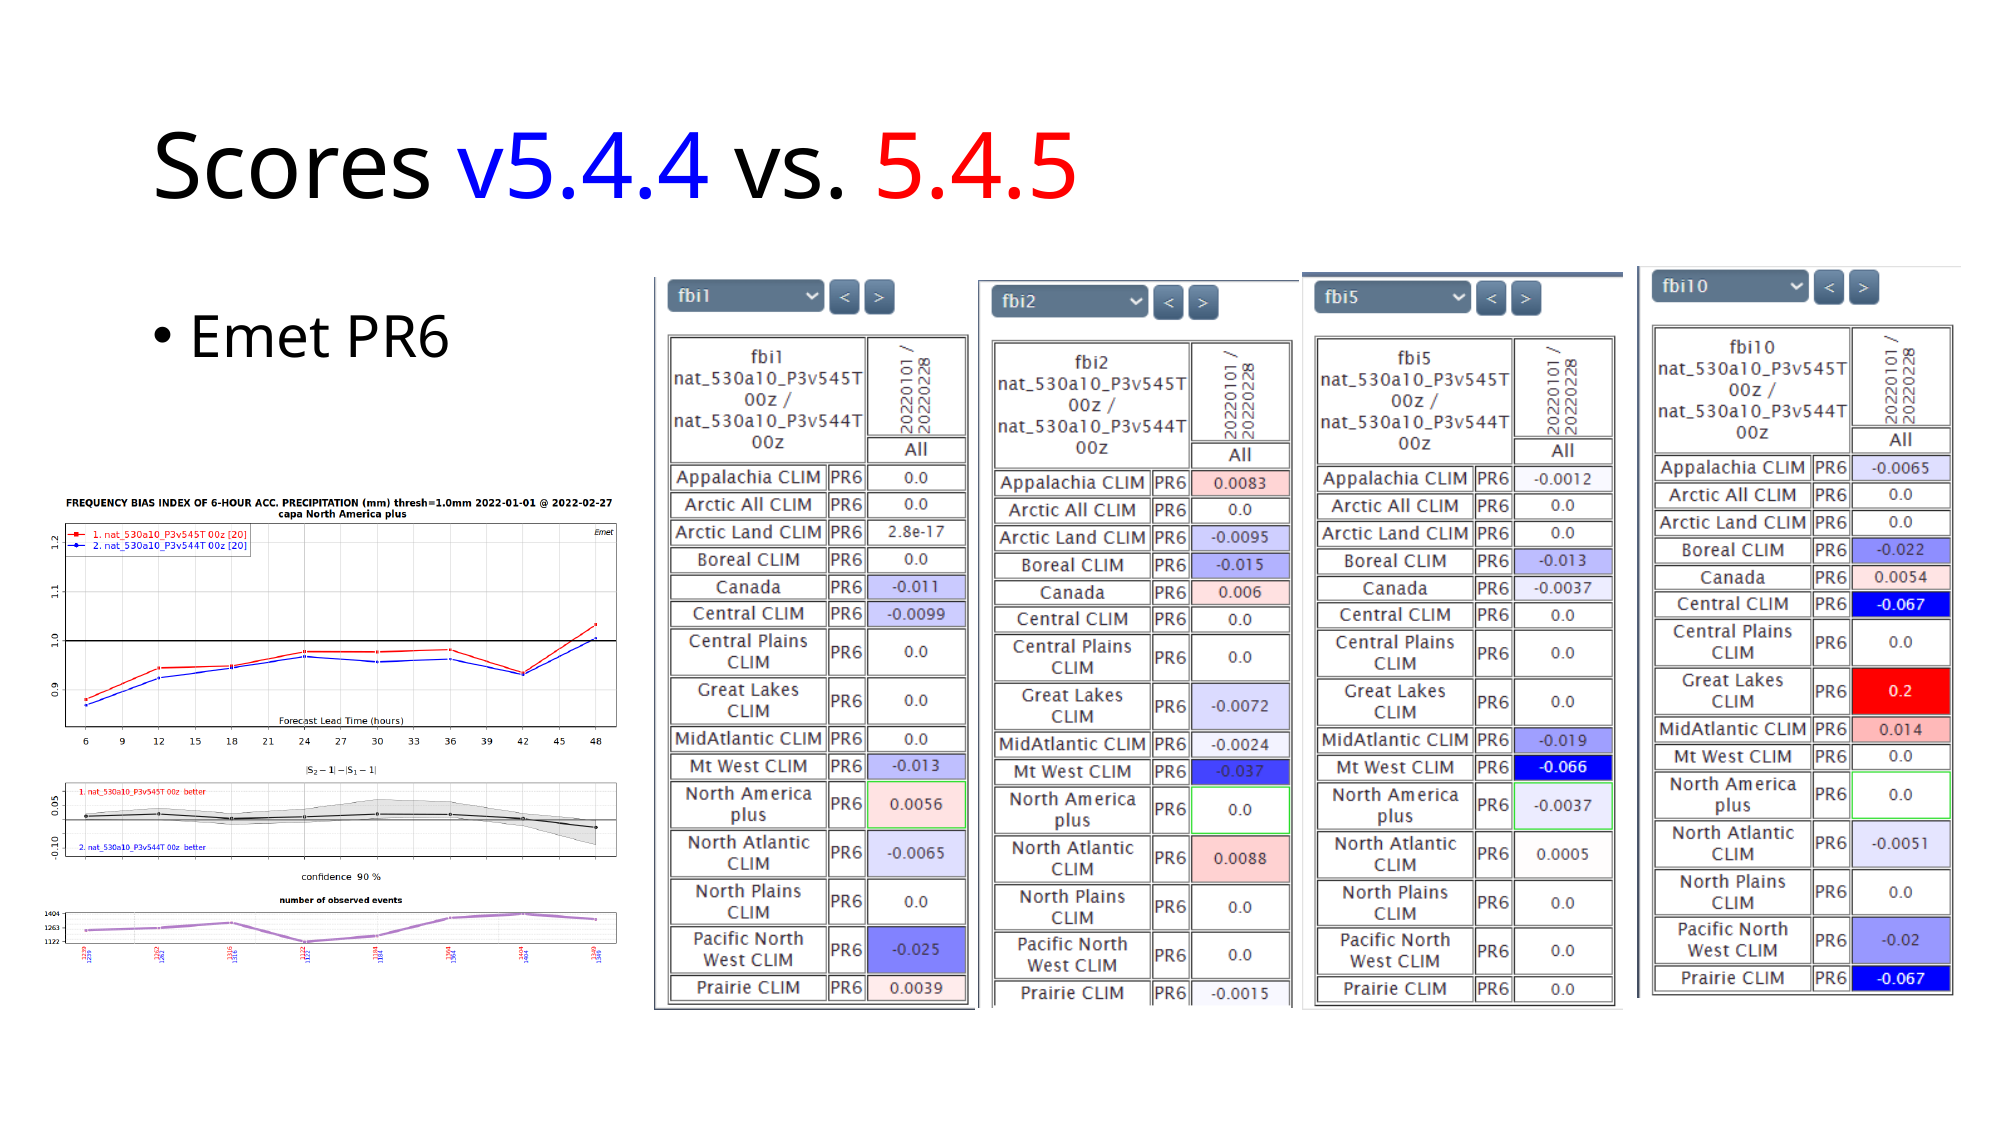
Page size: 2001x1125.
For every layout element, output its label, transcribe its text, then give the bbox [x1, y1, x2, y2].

picture [1637, 266, 1961, 999]
list Emet PR6 [137, 299, 938, 1014]
picture [28, 483, 635, 981]
title Scores v5.4.4 vs. 5.4.5 [137, 59, 1863, 278]
picture [1301, 271, 1623, 1011]
picture [977, 279, 1299, 1009]
picture [653, 276, 975, 1011]
